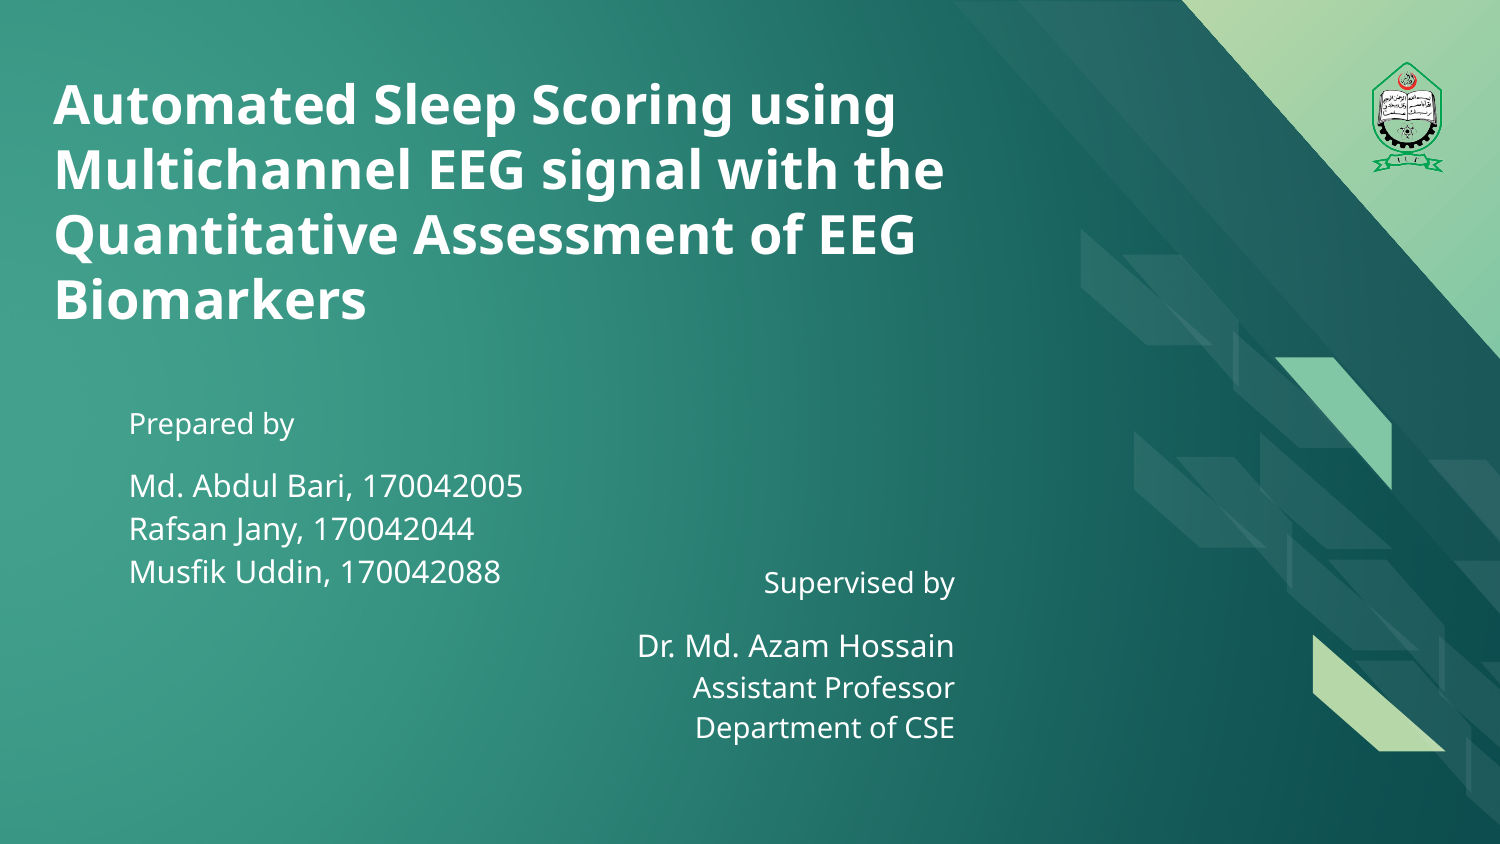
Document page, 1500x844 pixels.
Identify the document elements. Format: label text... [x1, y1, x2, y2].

picture [1371, 61, 1445, 173]
title Automated Sleep Scoring using Multichannel EEG signal with the Quantitative Assessment of EEG Biomarkers Prepared by Md. Abdul Bari, 170042005 Rafsan Jany, 170042044 Musfik Uddin, 170042088 [38, 55, 1077, 686]
text_box Supervised by Dr. Md. Azam Hossain Assistant Professor Department of CSE [549, 549, 971, 759]
picture [0, 0, 1500, 844]
